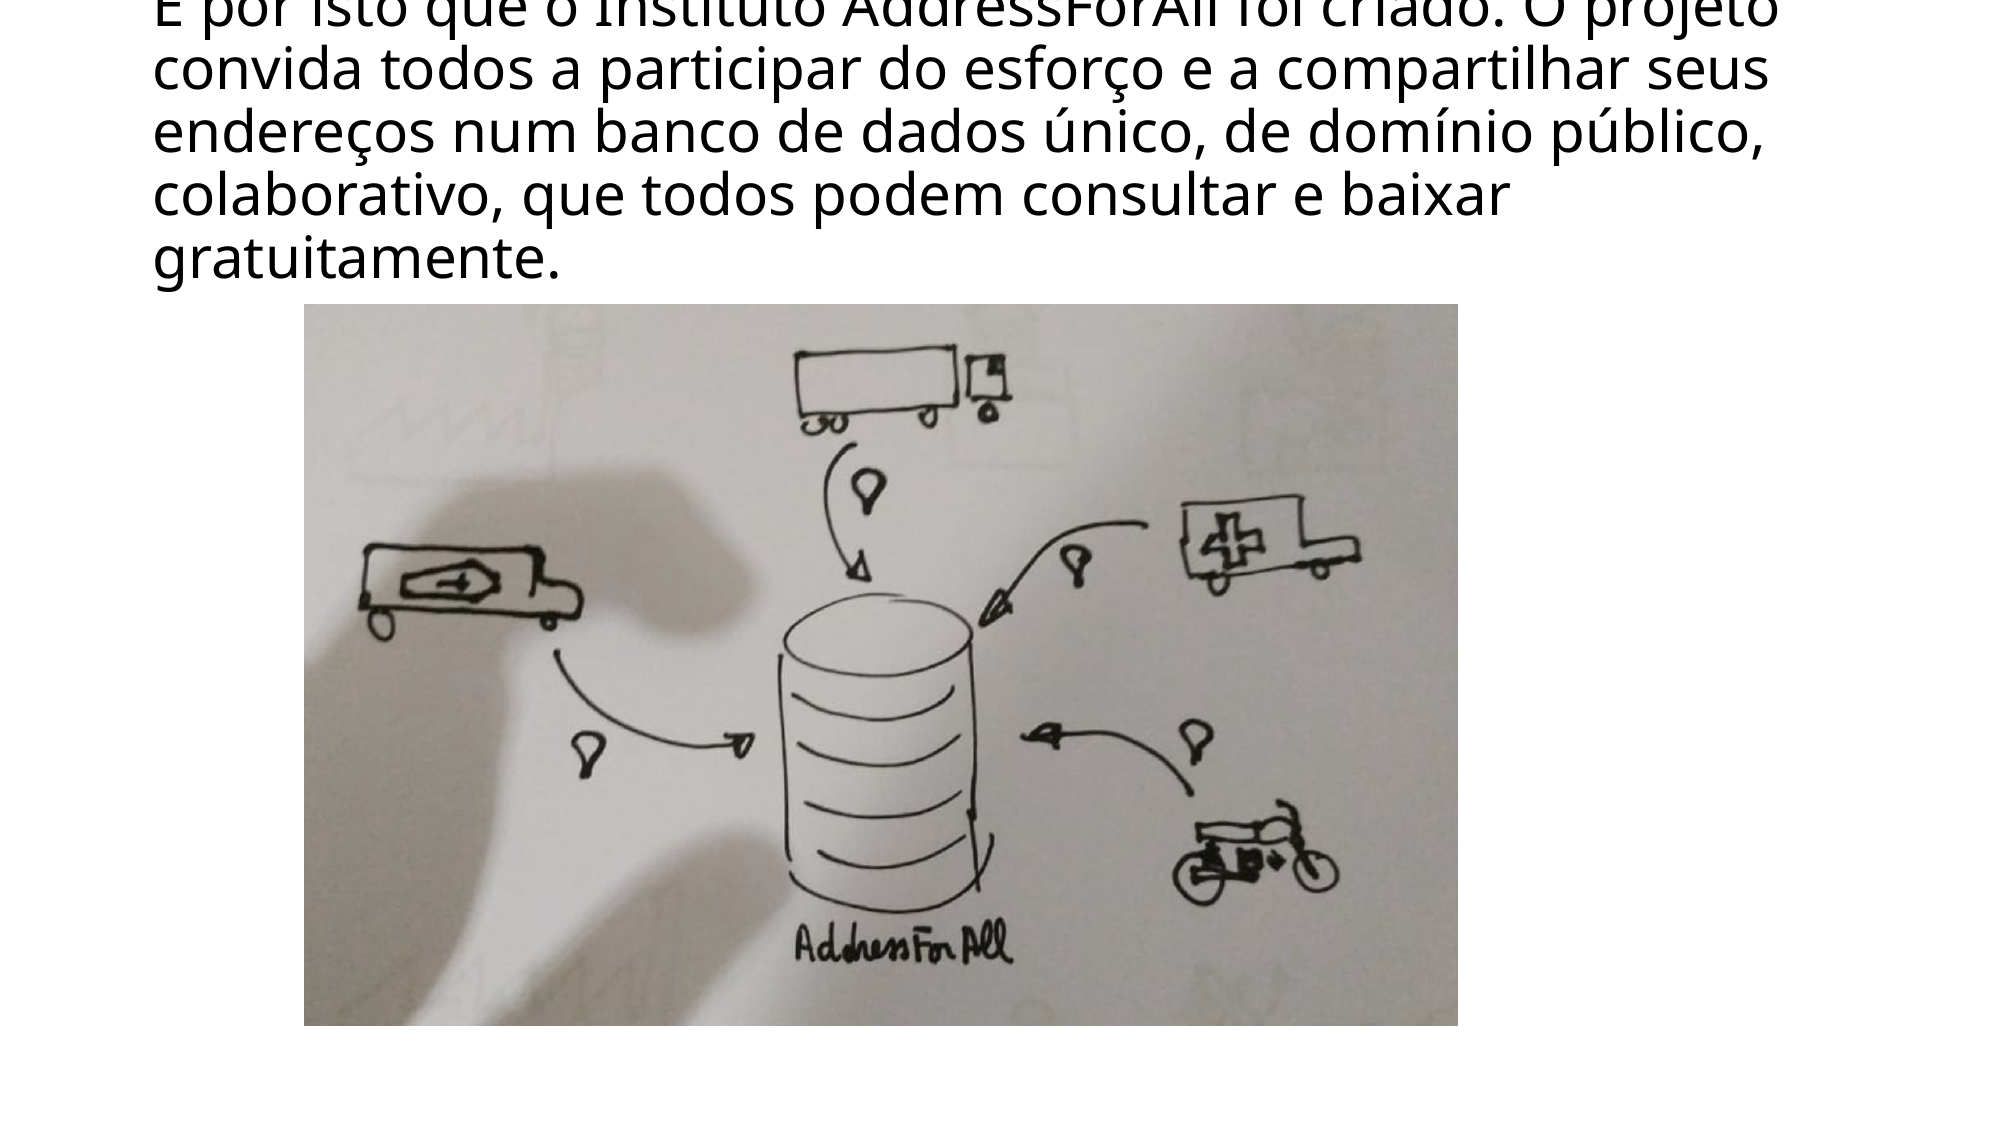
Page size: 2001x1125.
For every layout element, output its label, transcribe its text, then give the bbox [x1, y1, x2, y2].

title É por isto que o Instituto AddressForAll foi criado. O projeto convida todos a participar do esforço e a compartilhar seus endereços num banco de dados único, de domínio público, colaborativo, que todos podem consultar e baixar gratuitamente. [137, 59, 1863, 278]
picture [303, 304, 1458, 1026]
